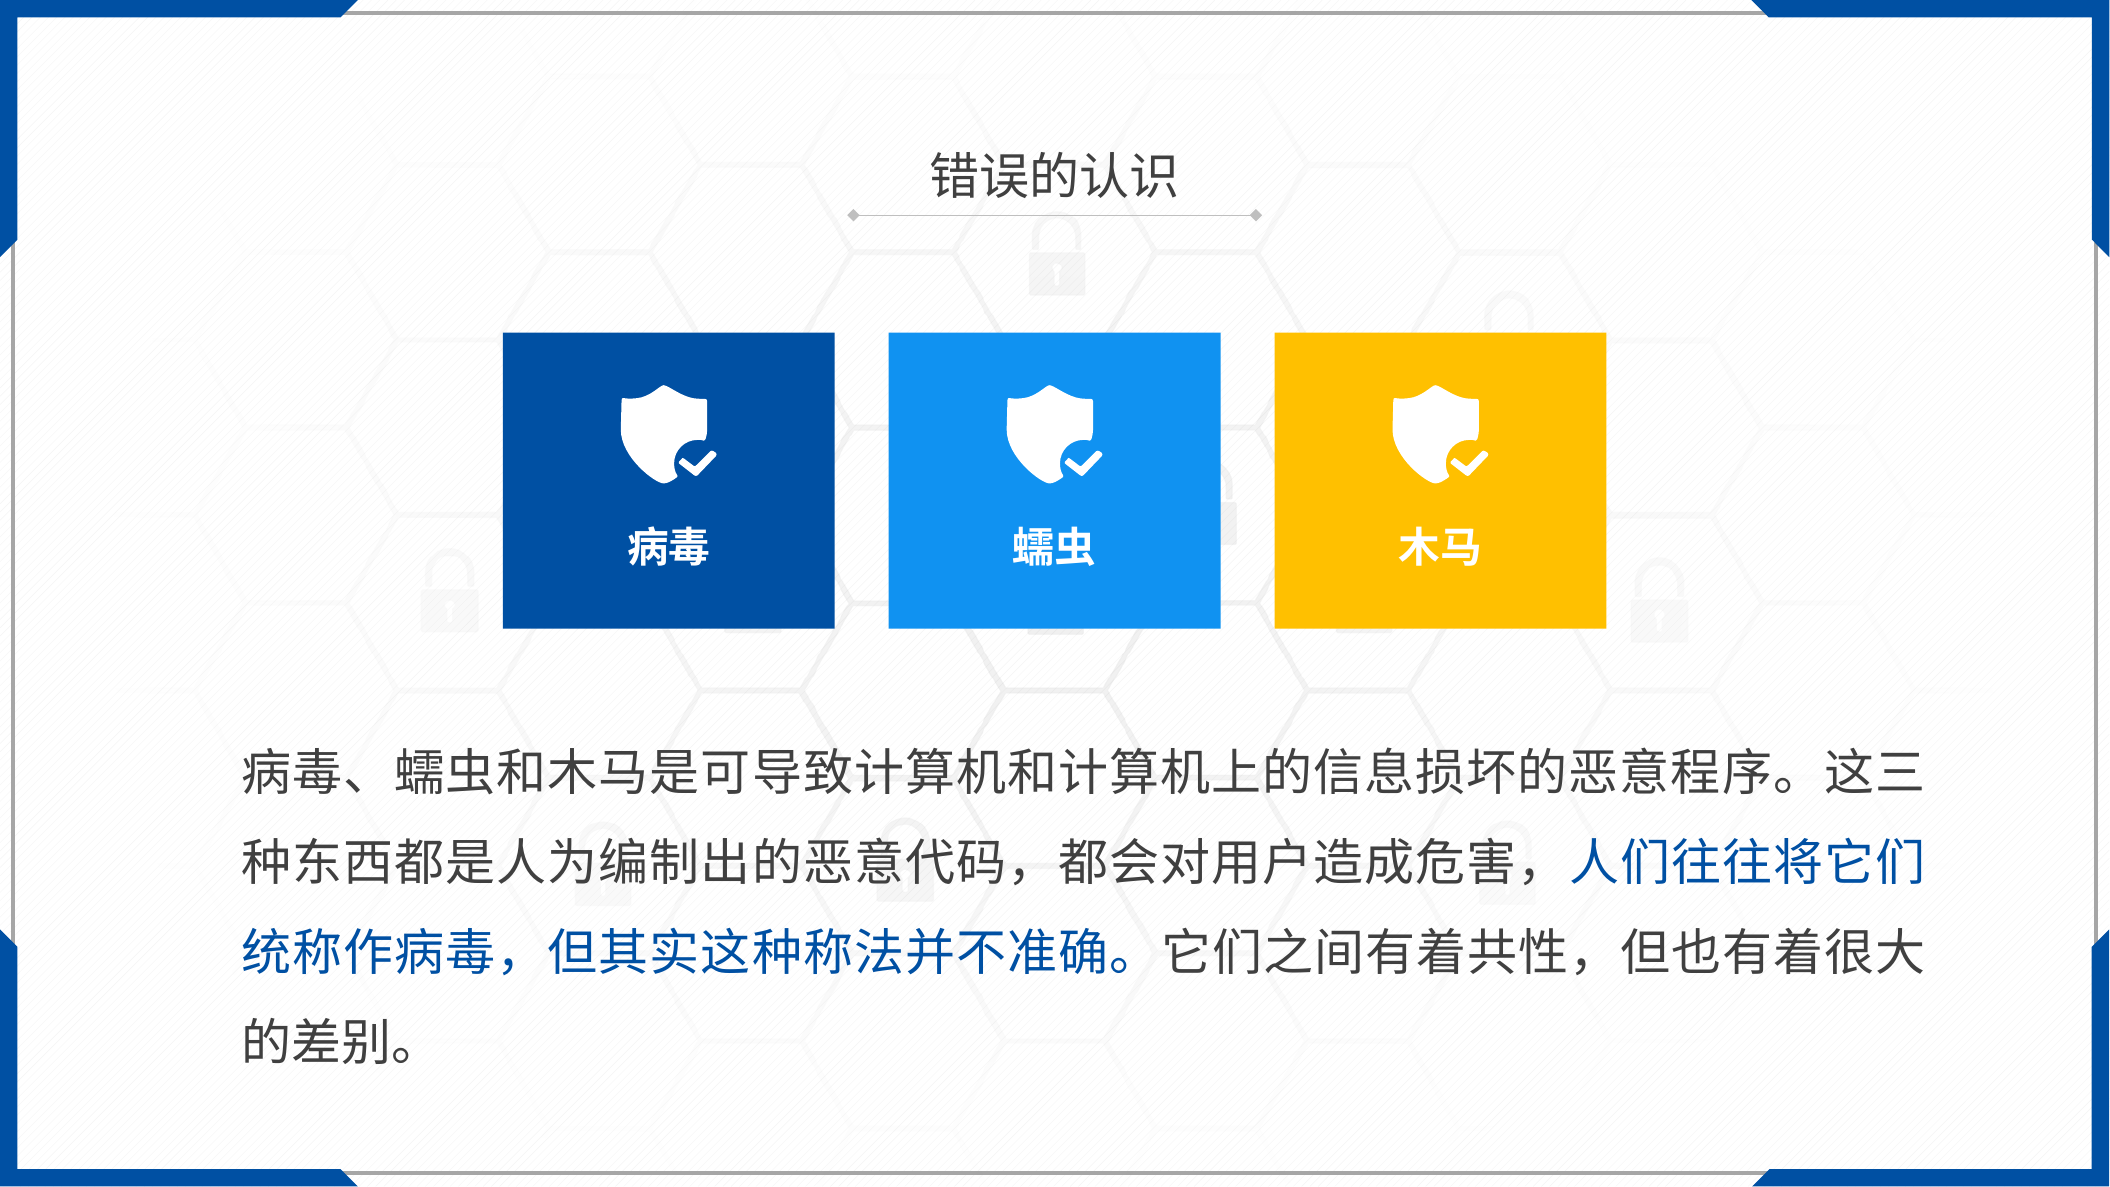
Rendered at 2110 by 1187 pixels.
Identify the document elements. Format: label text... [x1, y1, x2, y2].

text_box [853, 137, 1256, 216]
text_box 病毒、蠕虫和木马是可导致计算机和计算机上的信息损坏的恶意程序。这三种东西都是人为编制出的恶意代码，都会对用户造成危害，人们往往将它们统称作病毒，但其实这种称法并不准确。它们之间有着共性，但也有着很大的差别。 [226, 703, 1941, 1078]
picture [80, 0, 2029, 1187]
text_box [1274, 332, 1607, 629]
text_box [888, 332, 1221, 629]
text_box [502, 332, 835, 629]
